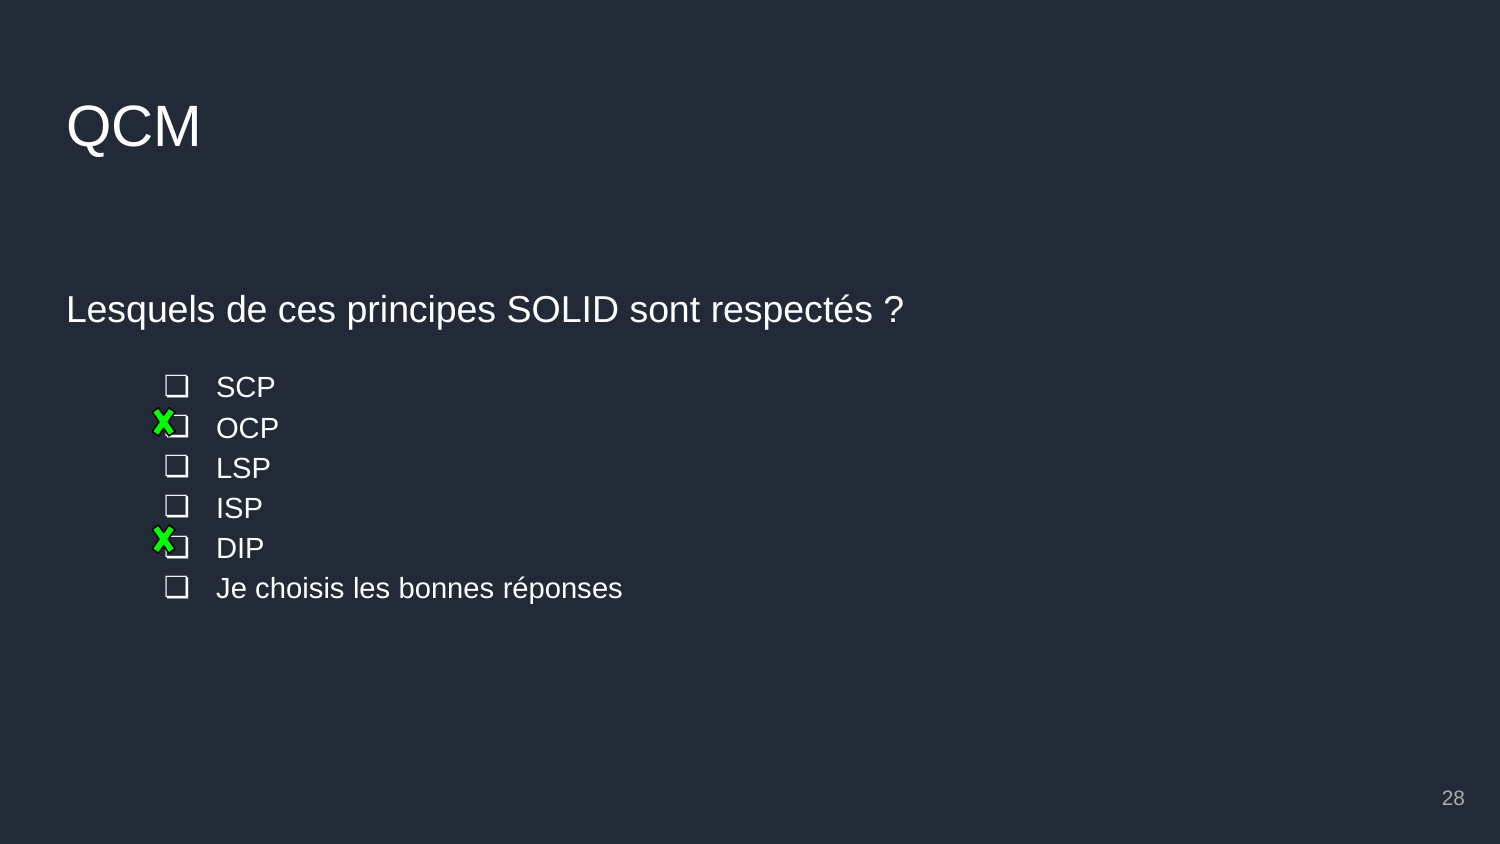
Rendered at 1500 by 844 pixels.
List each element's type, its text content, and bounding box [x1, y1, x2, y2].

slide_number ‹#› [1389, 764, 1480, 830]
title QCM [51, 72, 1449, 167]
text_box [152, 525, 176, 554]
list Lesquels de ces principes SOLID sont respectés ? SCP OCP LSP ISP DIP Je choisis les bonnes réponses [51, 263, 1449, 621]
text_box [152, 407, 176, 436]
